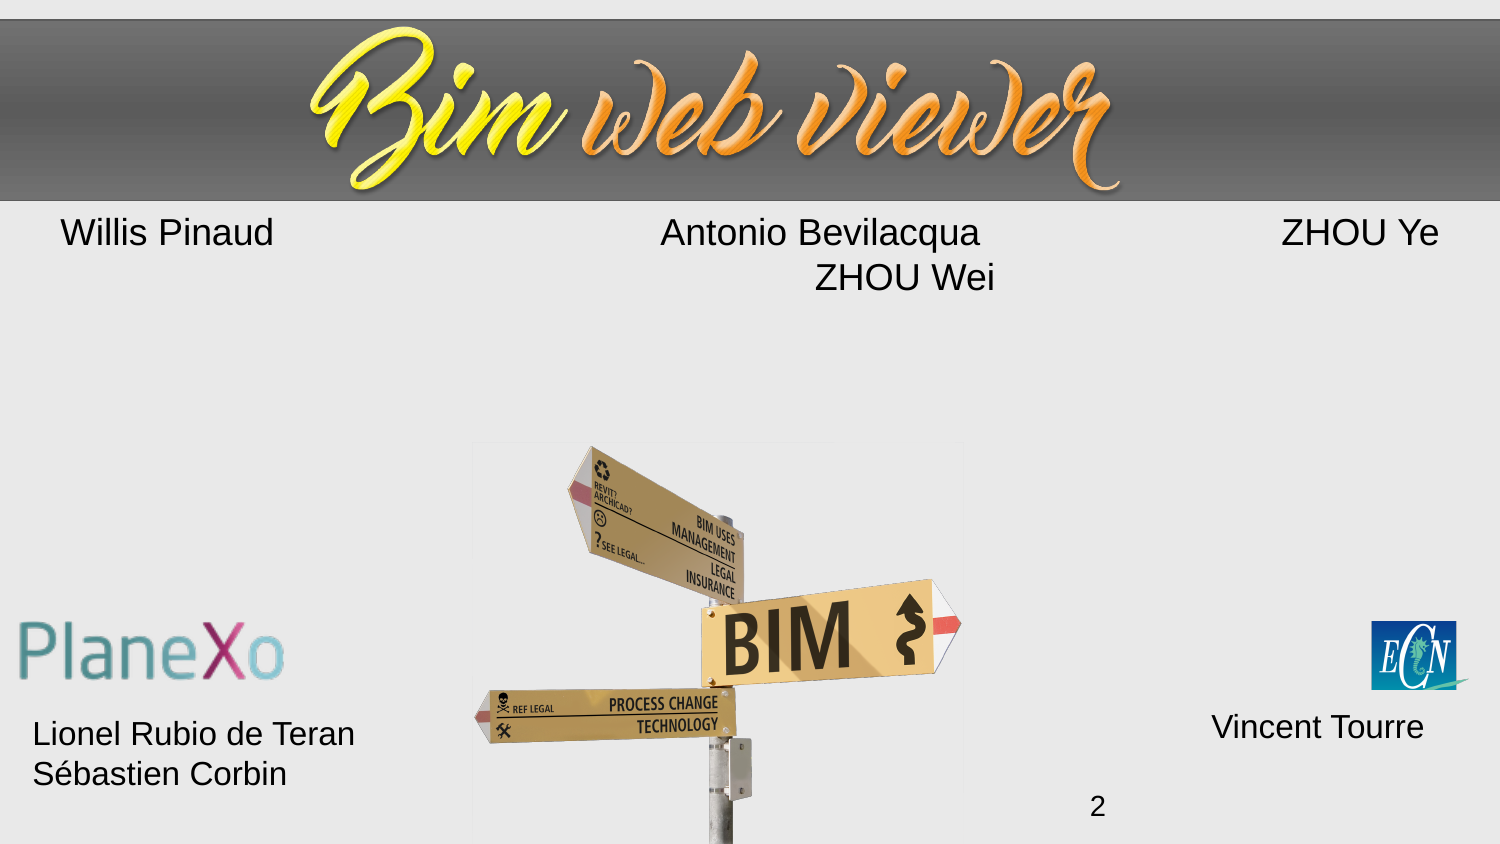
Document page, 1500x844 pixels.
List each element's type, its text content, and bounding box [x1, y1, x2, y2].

slide_number ‹#› [1074, 782, 1425, 827]
picture [300, 0, 1136, 358]
text_box Willis Pinaud Antonio Bevilacqua ZHOU Ye ZHOU Wei [0, 200, 295, 258]
picture [471, 442, 965, 844]
text_box Willis Pinaud Antonio Bevilacqua ZHOU Ye ZHOU Wei [1141, 200, 1500, 258]
text_box Vincent Tourre [1196, 690, 1476, 789]
picture [1352, 620, 1476, 691]
text_box [1141, 19, 1500, 200]
picture [17, 621, 285, 681]
text_box Lionel Rubio de Teran Sébastien Corbin [17, 697, 466, 796]
text_box [0, 19, 295, 200]
